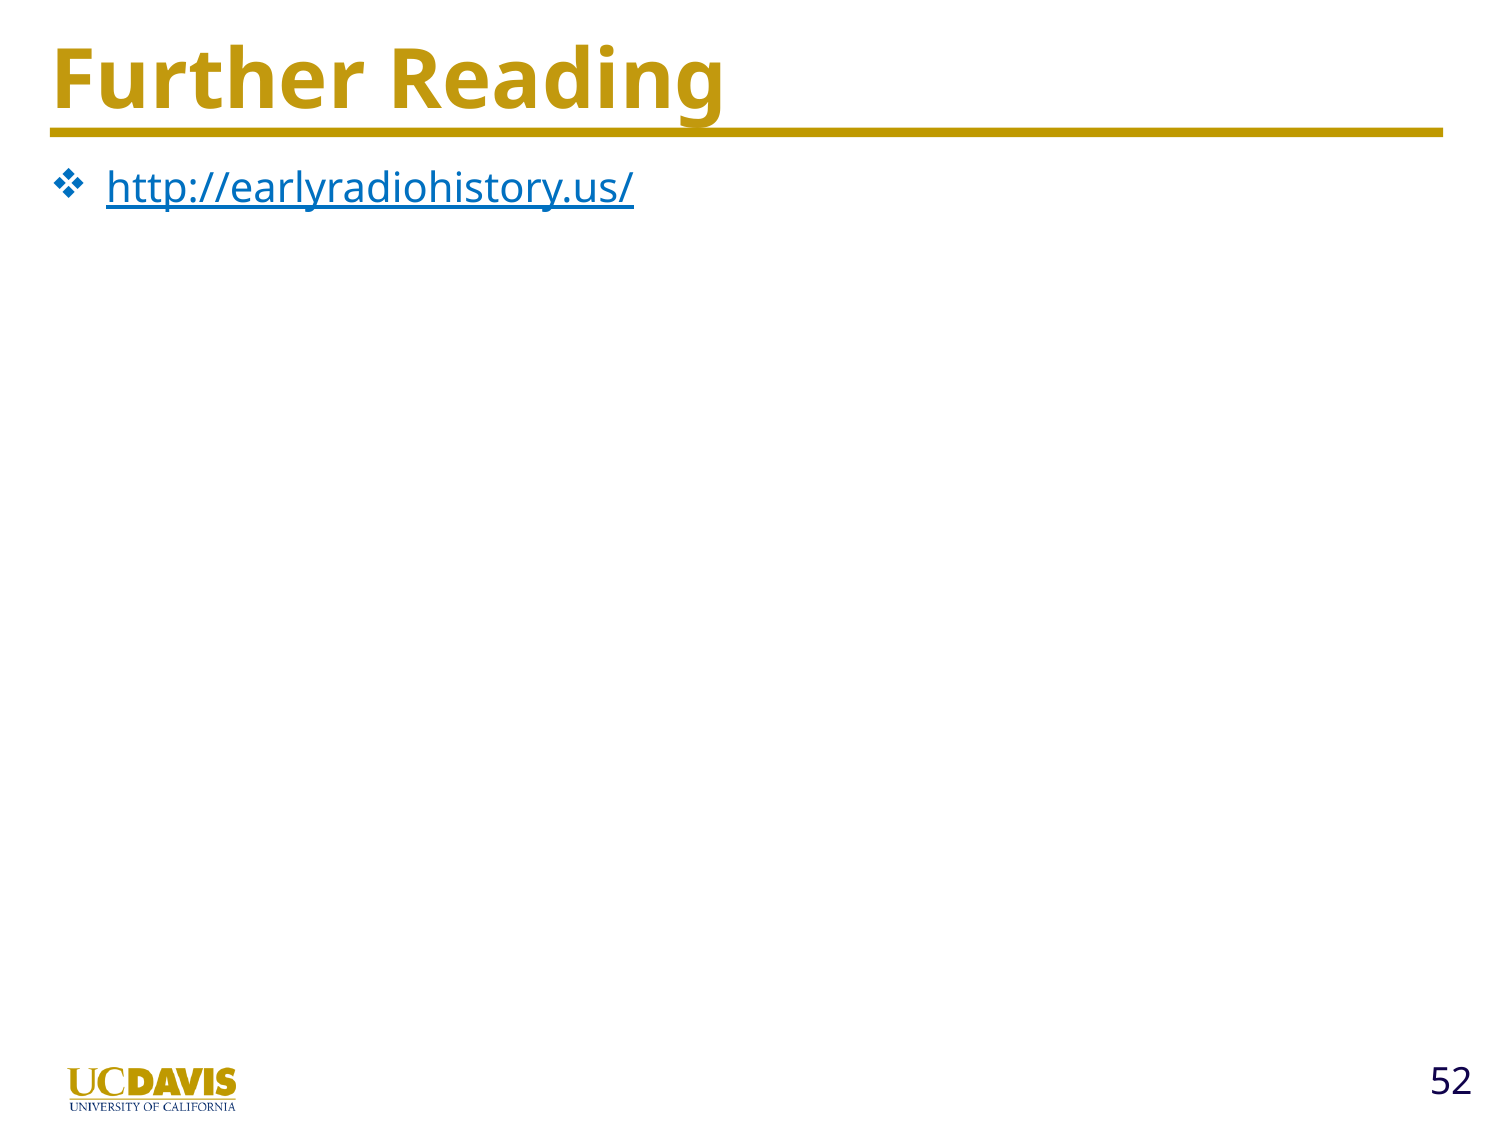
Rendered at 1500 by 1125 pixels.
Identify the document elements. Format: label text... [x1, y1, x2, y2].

title Further Reading [49, 0, 1273, 151]
picture [67, 1067, 236, 1111]
list http://earlyradiohistory.us/ [49, 152, 1444, 865]
